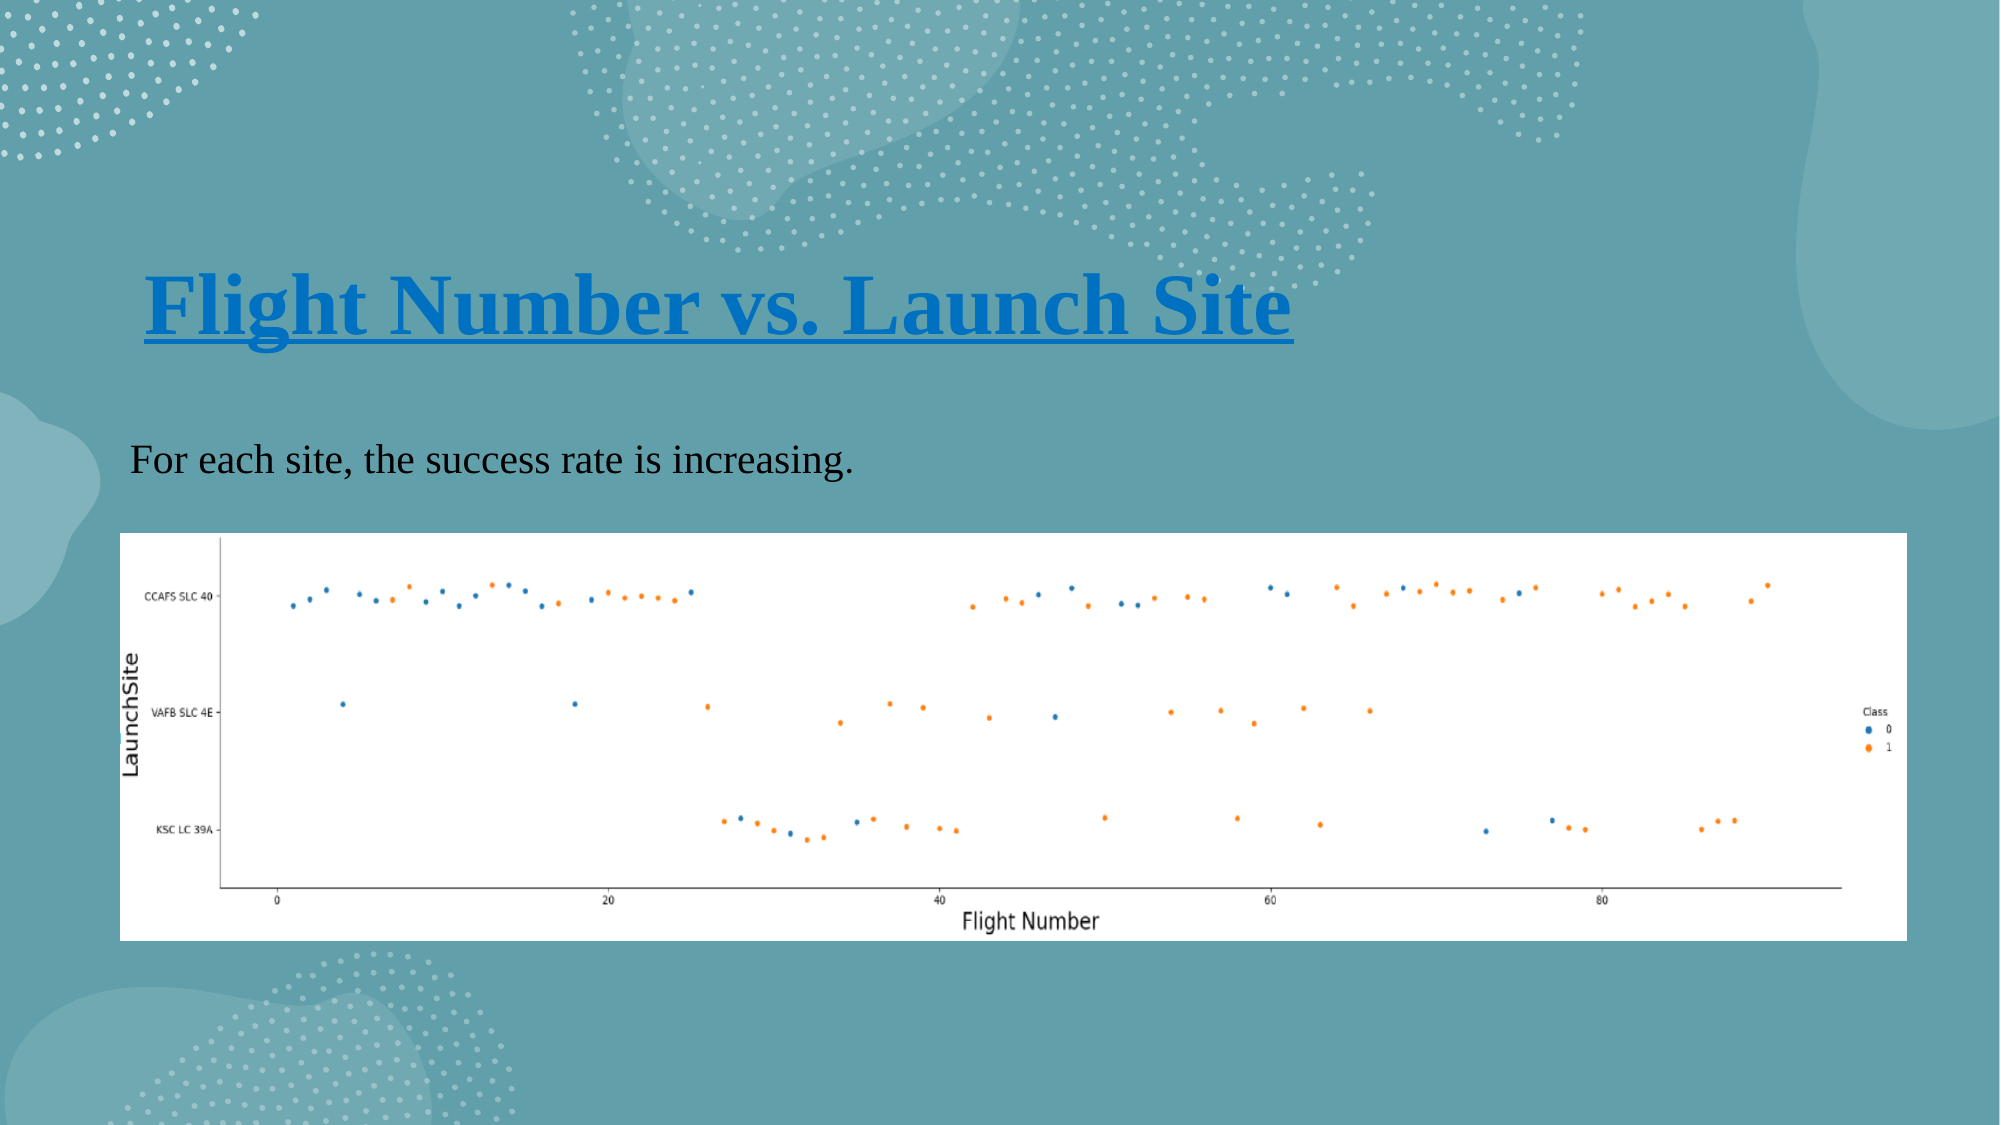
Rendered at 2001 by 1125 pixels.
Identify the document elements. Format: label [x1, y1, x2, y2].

text_box [0, 0, 2000, 1125]
